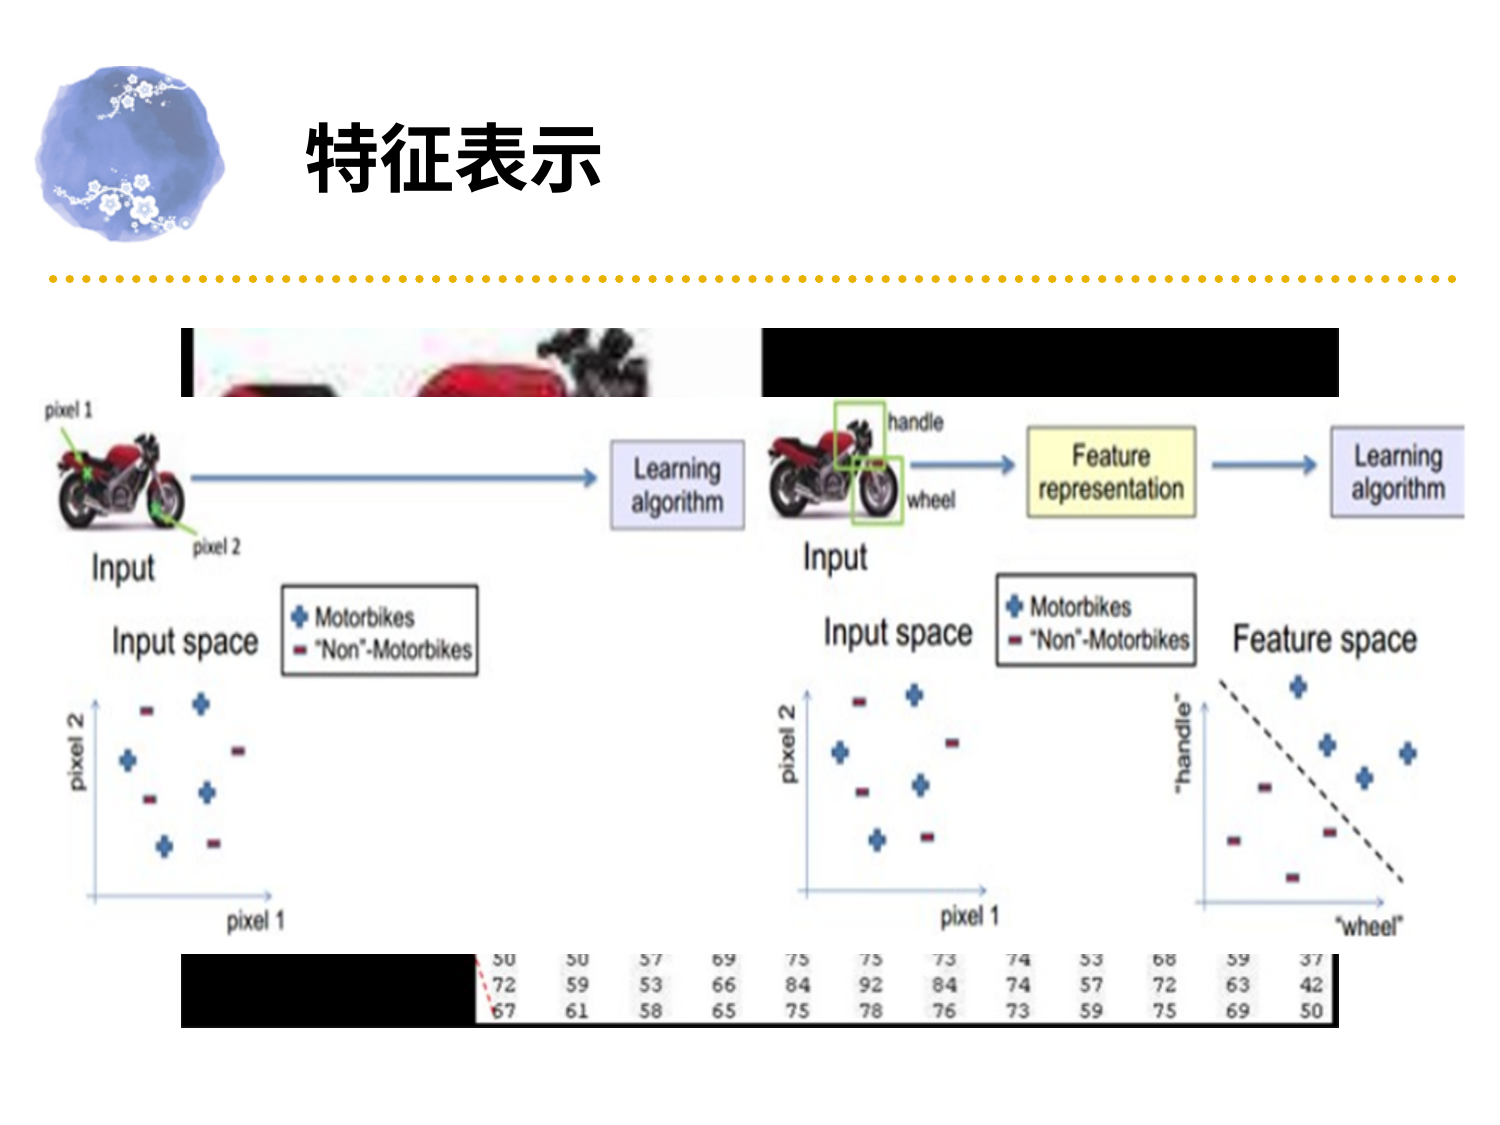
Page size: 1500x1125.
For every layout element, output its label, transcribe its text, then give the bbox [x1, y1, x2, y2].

picture [39, 396, 1468, 955]
title 特征表示 [265, 115, 644, 199]
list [181, 328, 1340, 395]
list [181, 962, 1340, 1029]
picture [29, 66, 232, 248]
